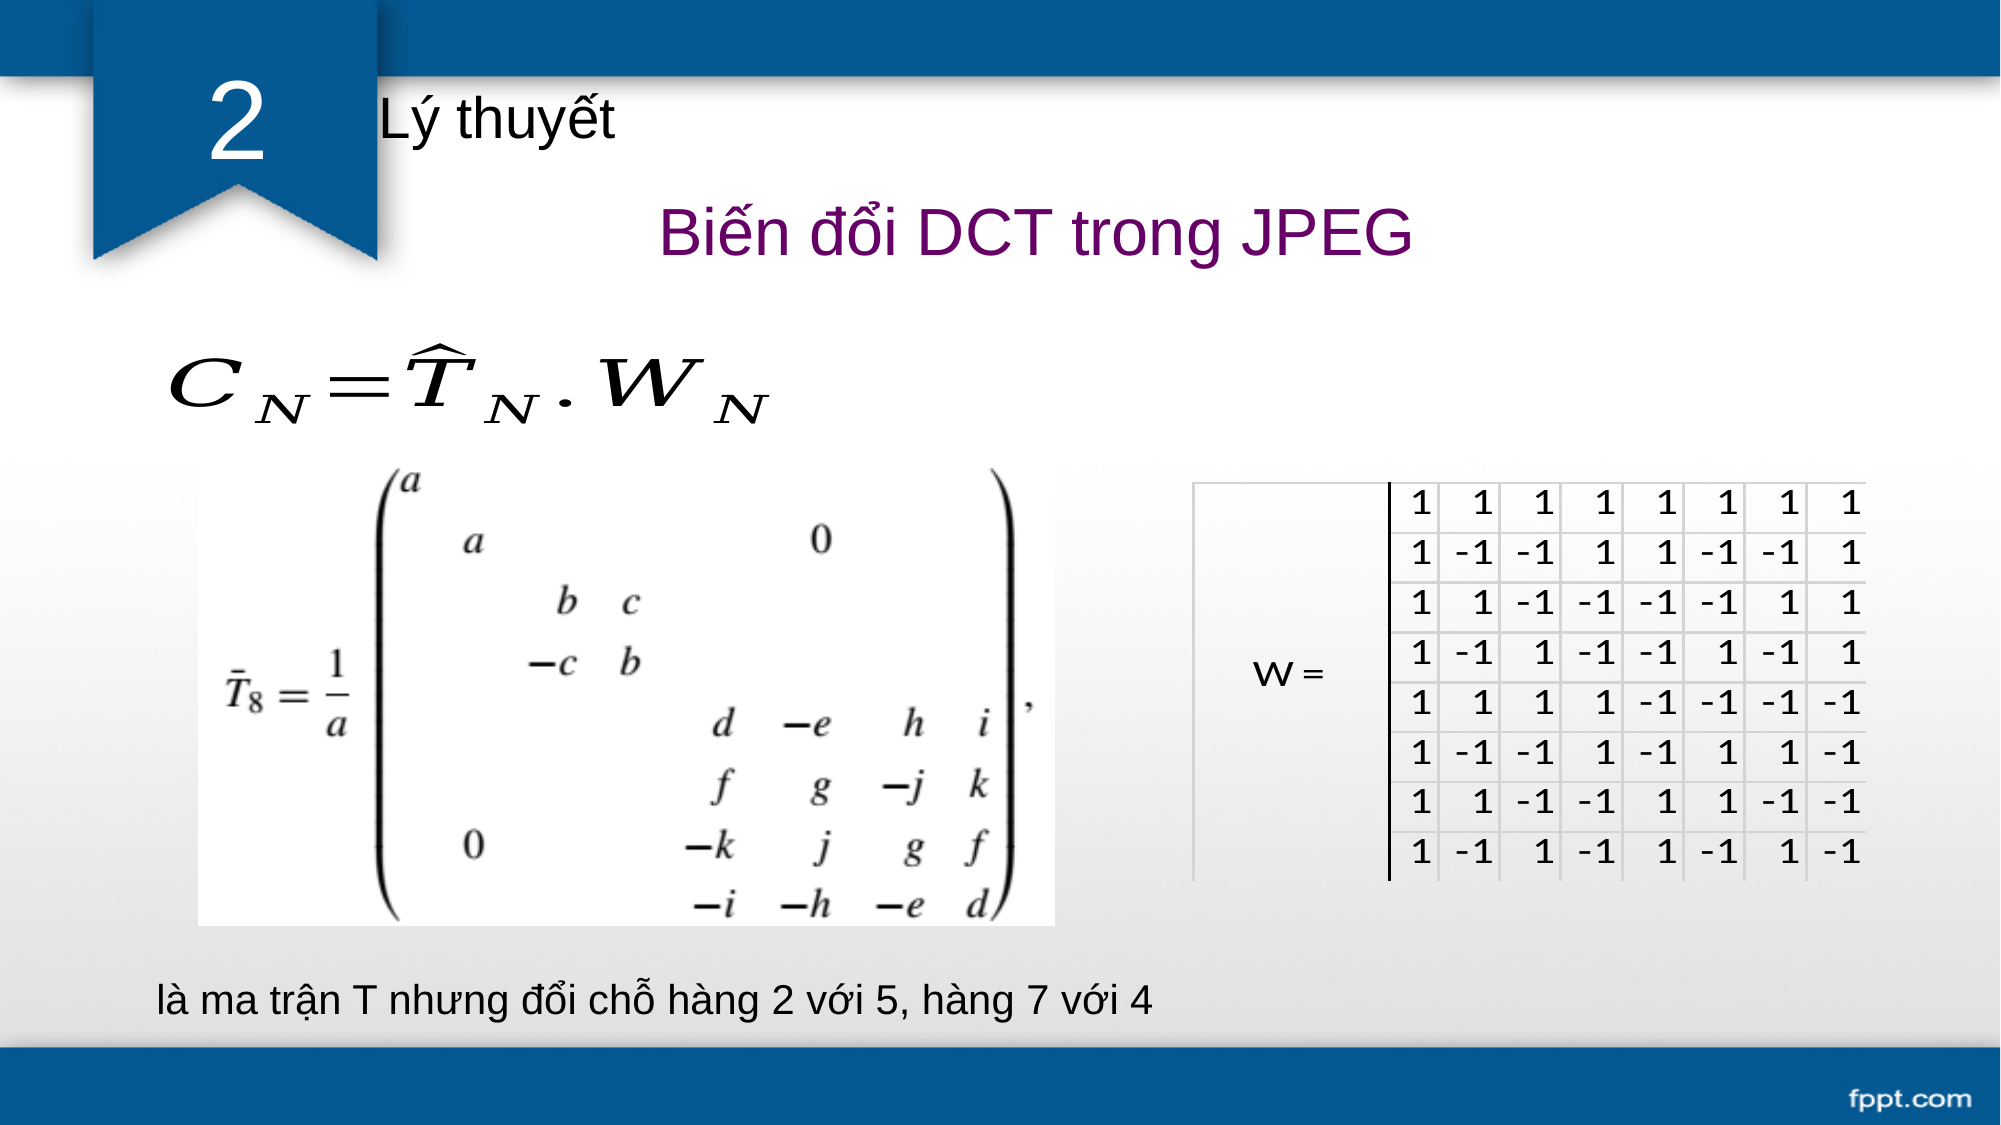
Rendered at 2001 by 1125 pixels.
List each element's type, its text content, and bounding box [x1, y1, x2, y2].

text_box Biến đổi DCT trong JPEG [615, 181, 1460, 276]
text_box 2 [191, 39, 310, 190]
picture [0, 0, 2001, 1125]
text_box Lý thuyết [363, 72, 671, 158]
